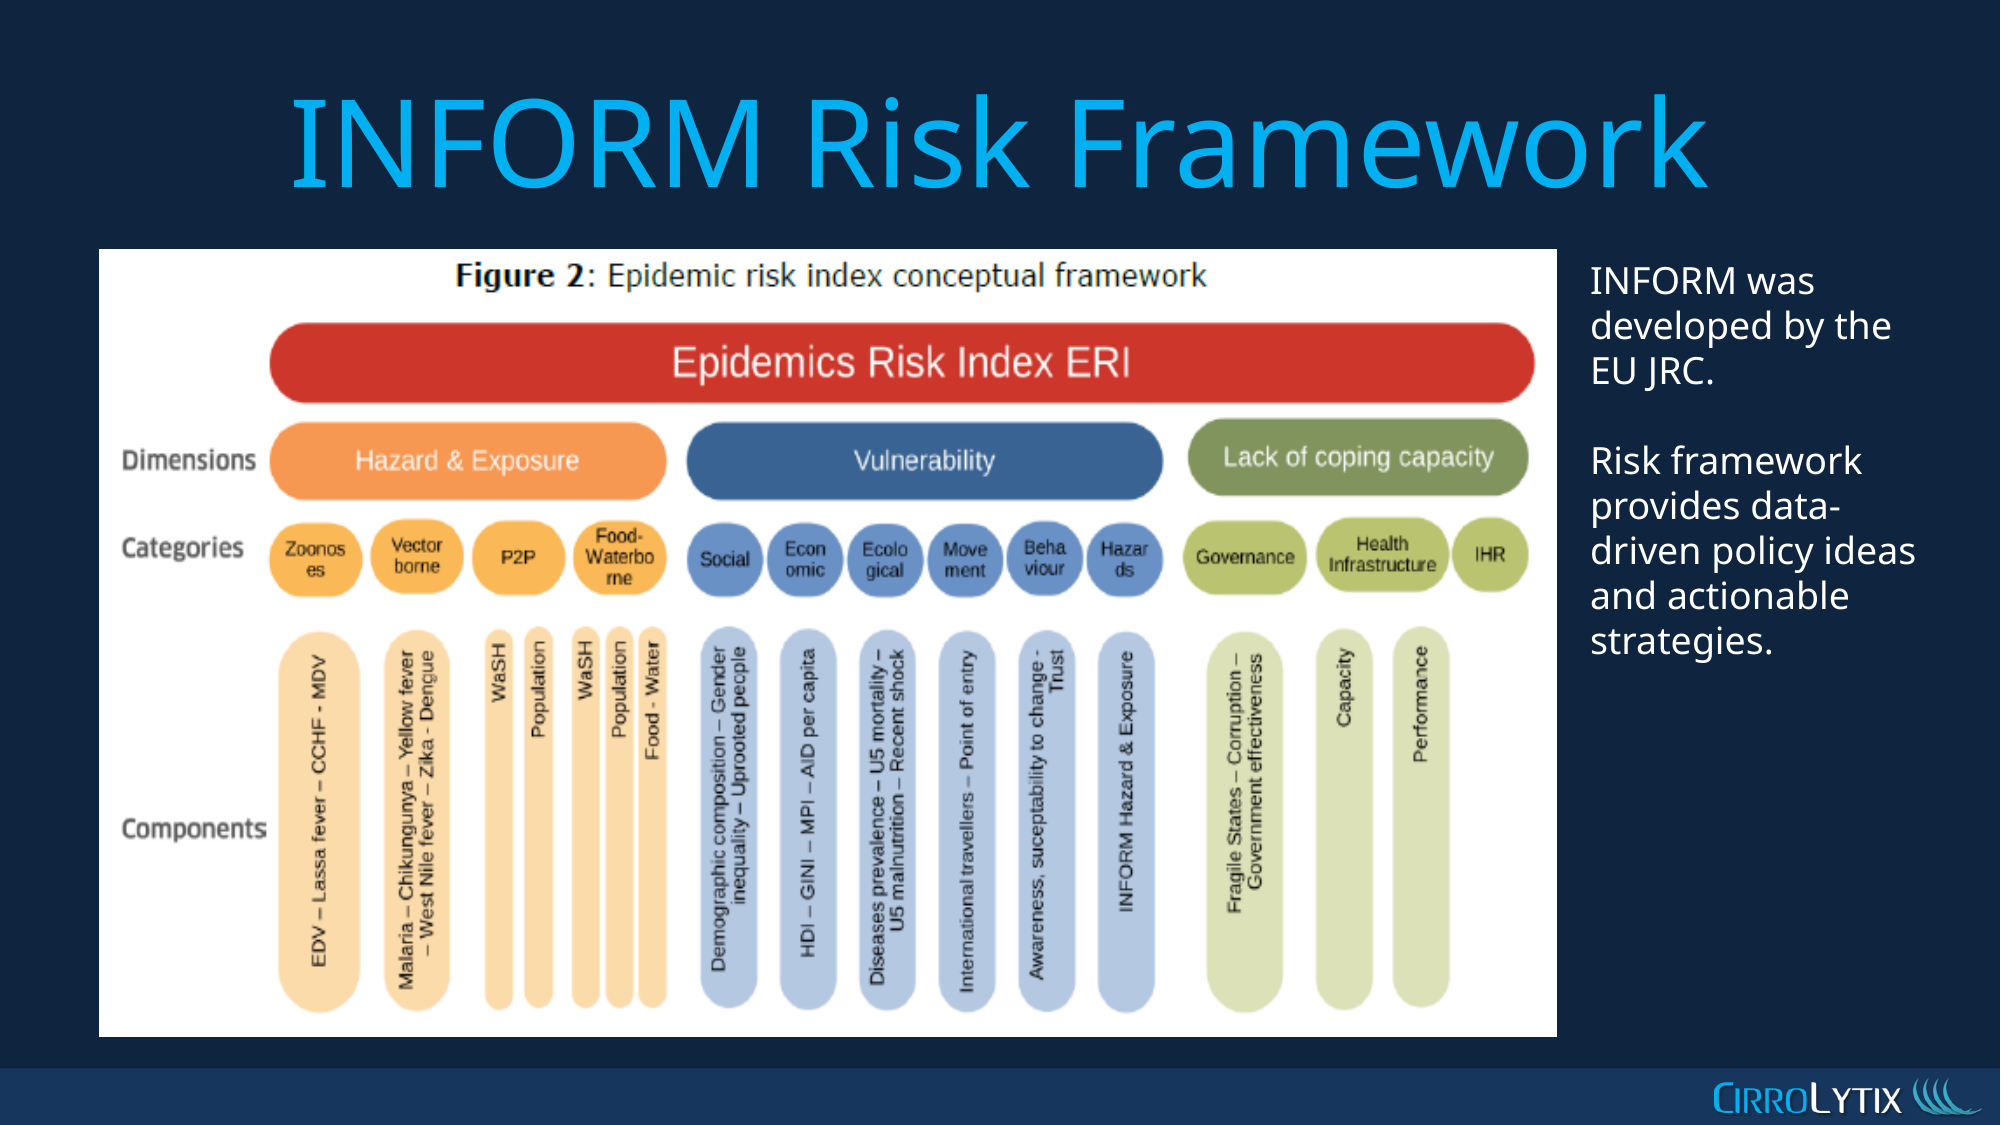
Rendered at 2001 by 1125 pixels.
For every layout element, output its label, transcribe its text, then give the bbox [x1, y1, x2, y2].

text_box INFORM was developed by the EU JRC. Risk framework provides data-driven policy ideas and actionable strategies. [1574, 249, 1938, 670]
picture [99, 248, 1557, 1038]
picture [1682, 1054, 1983, 1125]
title INFORM Risk Framework [99, 45, 1900, 233]
